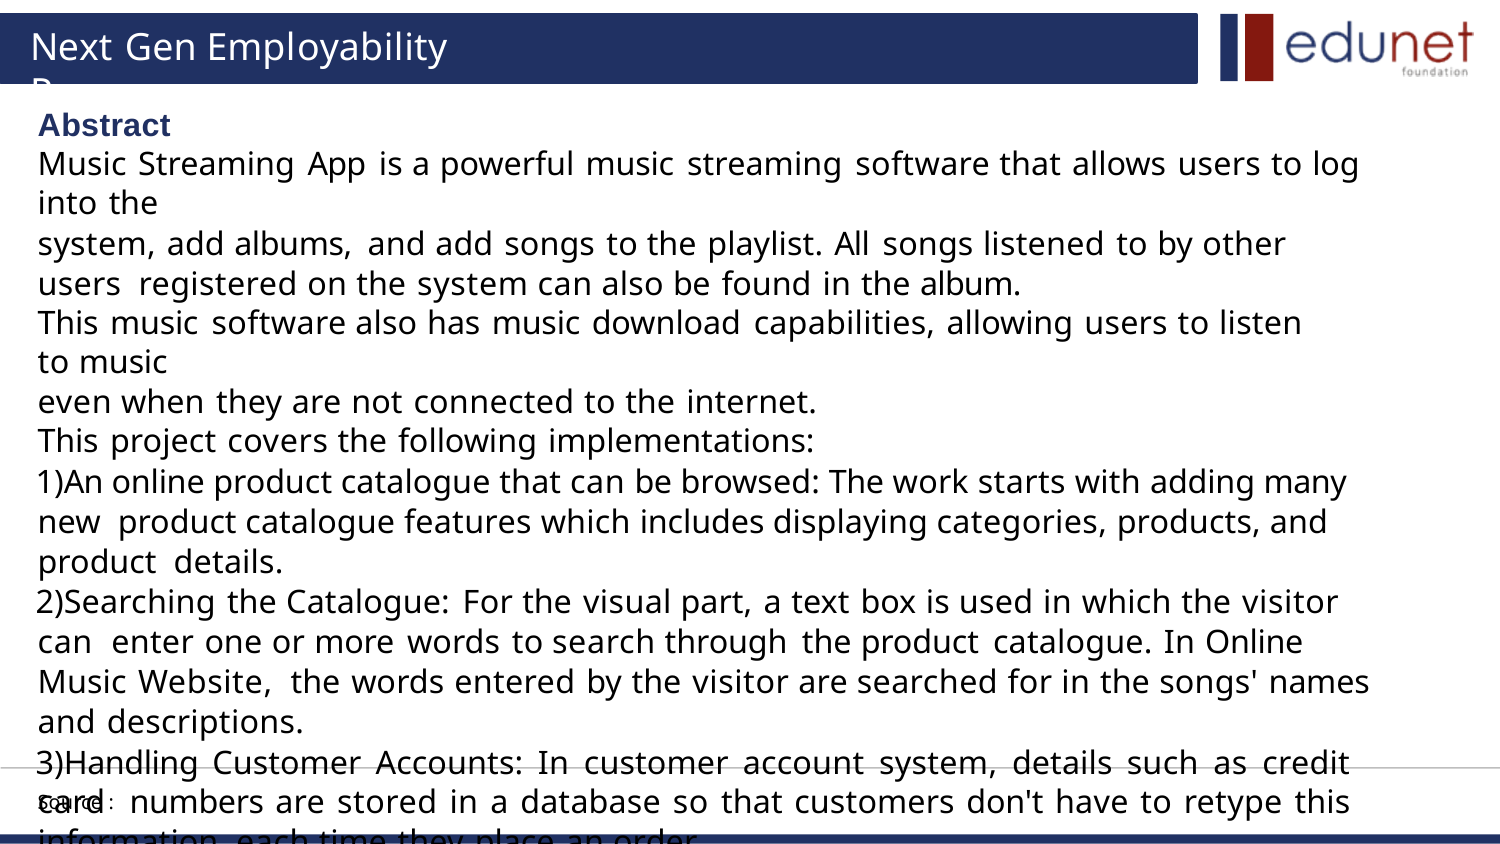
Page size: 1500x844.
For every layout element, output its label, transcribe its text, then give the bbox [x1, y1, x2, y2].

text_box Abstract Music Streaming App is a powerful music streaming software that allows users to log into the system, add albums, and add songs to the playlist. All songs listened to by other users registered on the system can also be found in the album. This music software also has music download capabilities, allowing users to listen to music even when they are not connected to the internet. This project covers the following implementations: An online product catalogue that can be browsed: The work starts with adding many new product catalogue features which includes displaying categories, products, and product details. Searching the Catalogue: For the visual part, a text box is used in which the visitor can enter one or more words to search through the product catalogue. In Online Music Website, the words entered by the visitor are searched for in the songs' names and descriptions. Handling Customer Accounts: In customer account system, details such as credit card numbers are stored in a database so that customers don't have to retype this information each time they place an order. [35, 101, 1410, 844]
title Next Gen Employability Program [28, 21, 576, 165]
picture [1285, 20, 1474, 77]
text_box Source : [35, 789, 118, 814]
